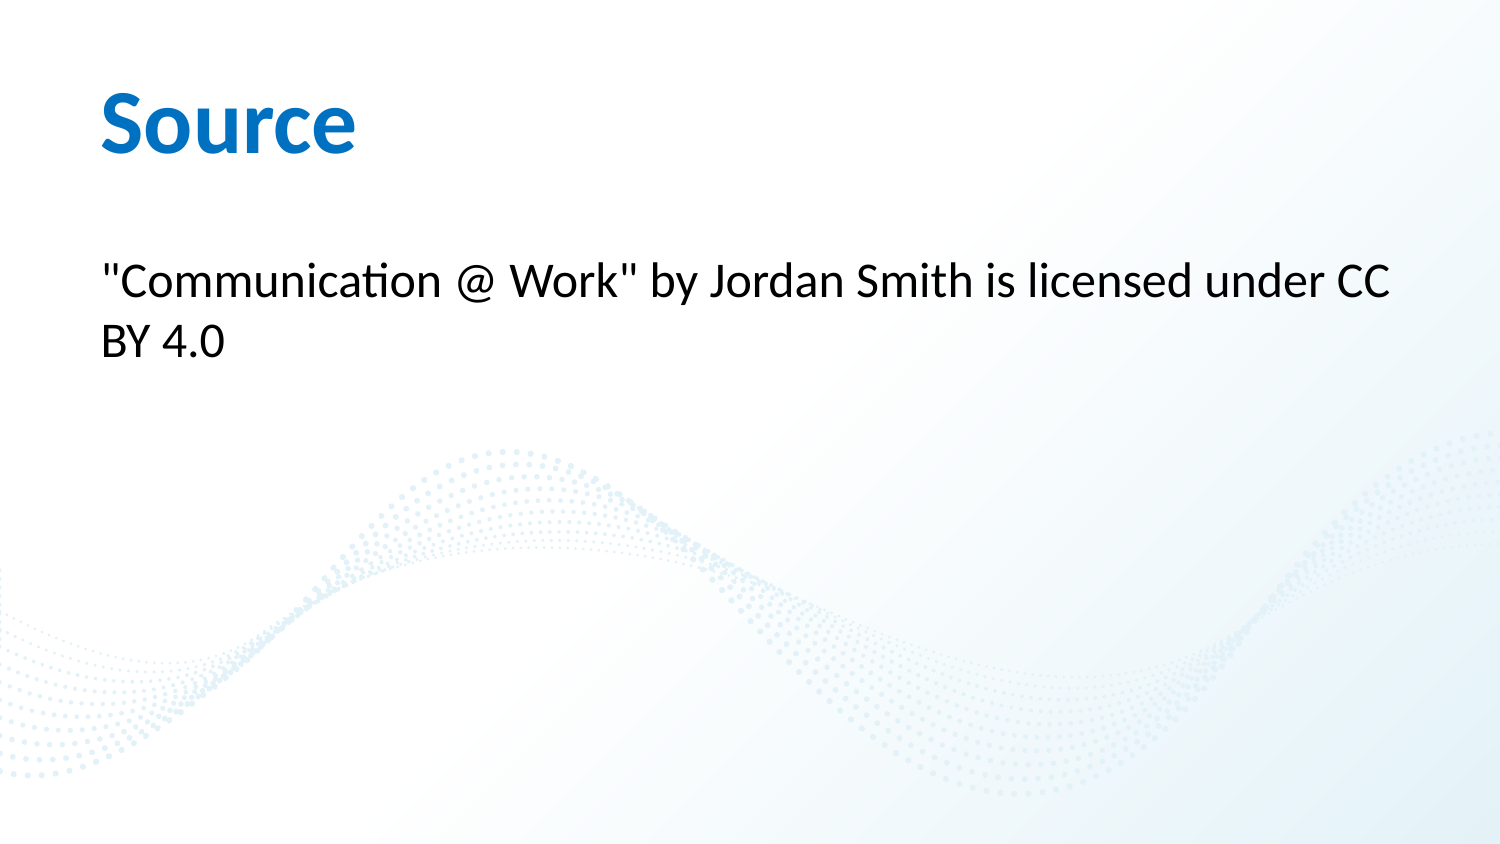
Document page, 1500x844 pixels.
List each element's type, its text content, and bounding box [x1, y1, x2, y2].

text_box Source [85, 22, 1440, 211]
text_box "Communication @ Work" by Jordan Smith is licensed under CC BY 4.0 [85, 240, 1440, 649]
